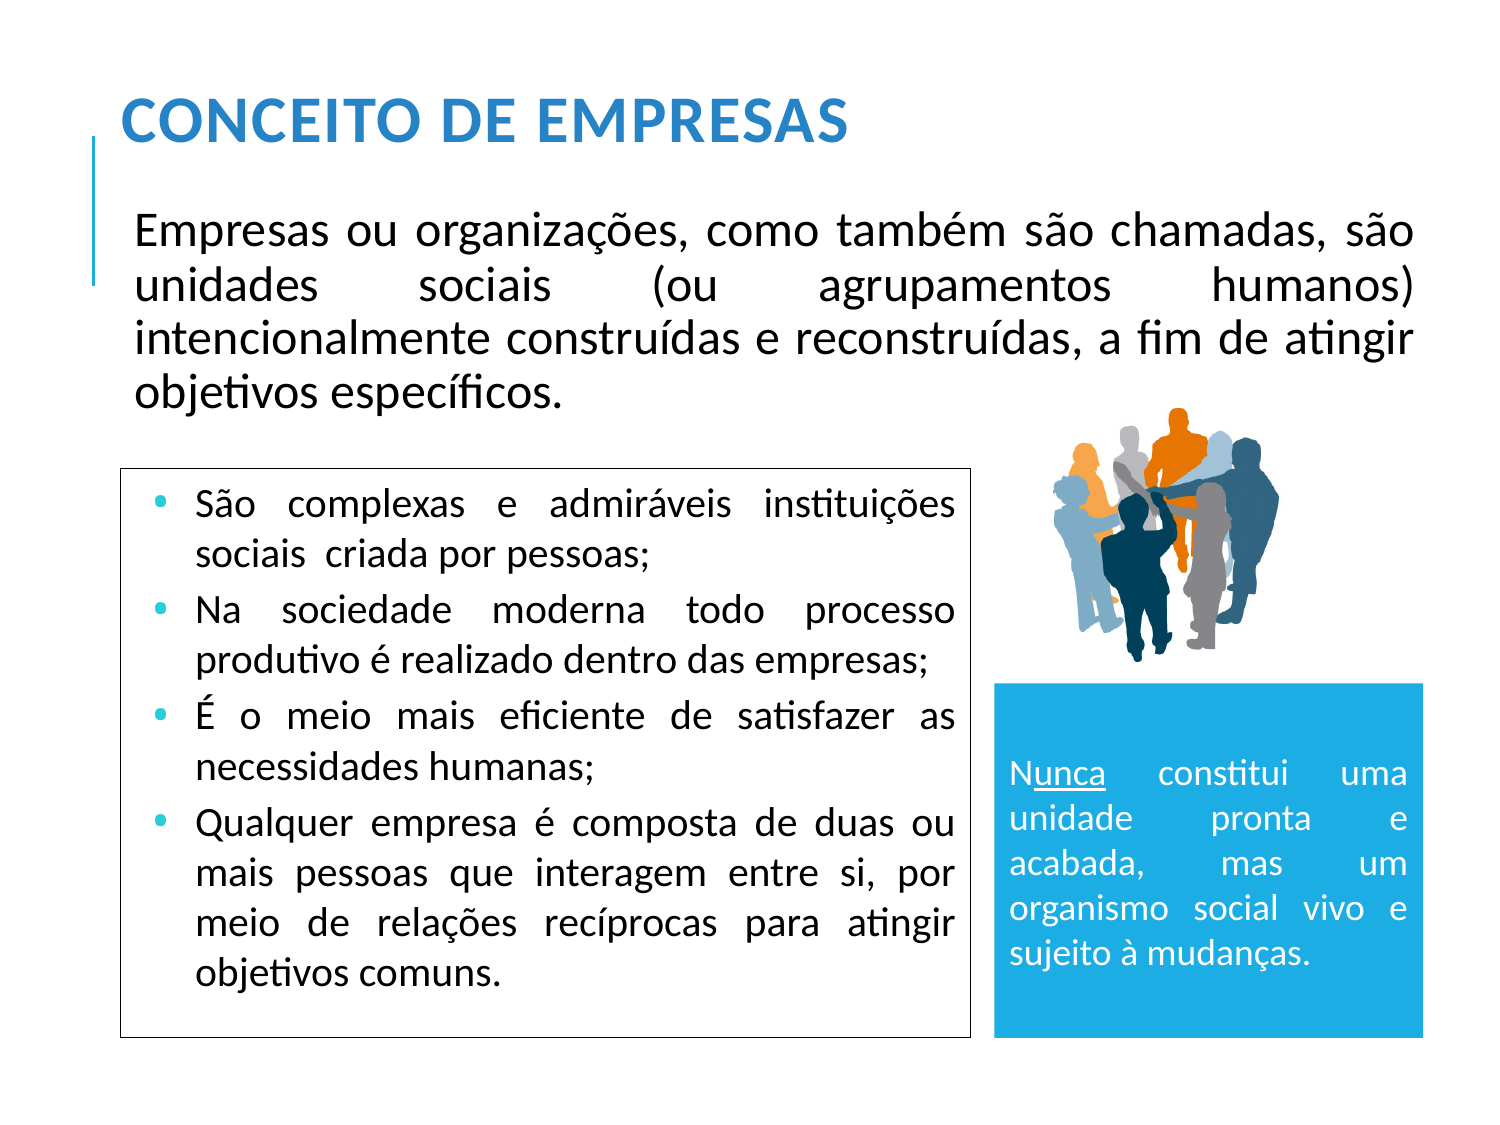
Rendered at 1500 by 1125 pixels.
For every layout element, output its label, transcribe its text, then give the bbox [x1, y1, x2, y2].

text_box São complexas e admiráveis instituições sociais criada por pessoas; Na sociedade moderna todo processo produtivo é realizado dentro das empresas; É o meio mais eficiente de satisfazer as necessidades humanas; Qualquer empresa é composta de duas ou mais pessoas que interagem entre si, por meio de relações recíprocas para atingir objetivos comuns. [120, 468, 971, 1038]
list Empresas ou organizações, como também são chamadas, são unidades sociais (ou agrupamentos humanos) intencionalmente construídas e reconstruídas, a fim de atingir objetivos específicos. [112, 196, 1424, 996]
title Conceito de empresas [106, 50, 1382, 197]
text_box Nunca constitui uma unidade pronta e acabada, mas um organismo social vivo e sujeito à mudanças. [993, 682, 1425, 1039]
picture [1009, 395, 1327, 668]
